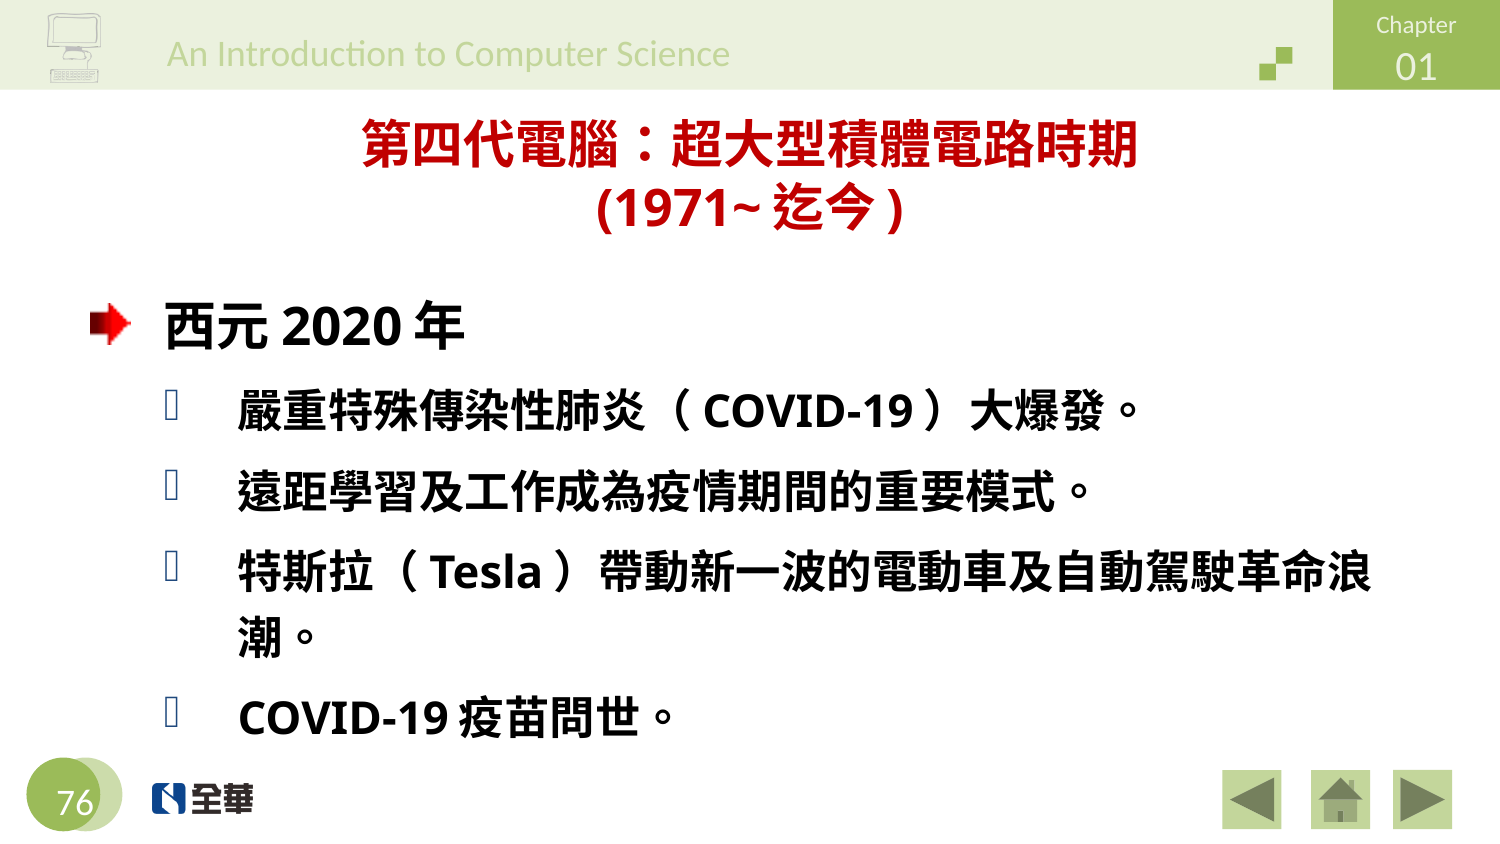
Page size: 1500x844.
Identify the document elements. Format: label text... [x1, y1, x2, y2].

title 第四代電腦：超大型積體電路時期 (1971~迄今) [75, 104, 1425, 245]
picture [152, 783, 253, 814]
picture [47, 13, 101, 83]
picture [90, 303, 131, 345]
list 西元2020年 嚴重特殊傳染性肺炎（COVID-19）大爆發。 遠距學習及工作成為疫情期間的重要模式。 特斯拉（Tesla）帶動新一波的電動車及自動駕駛革命浪潮。 COVID-19疫苗問世。 [75, 272, 1425, 754]
